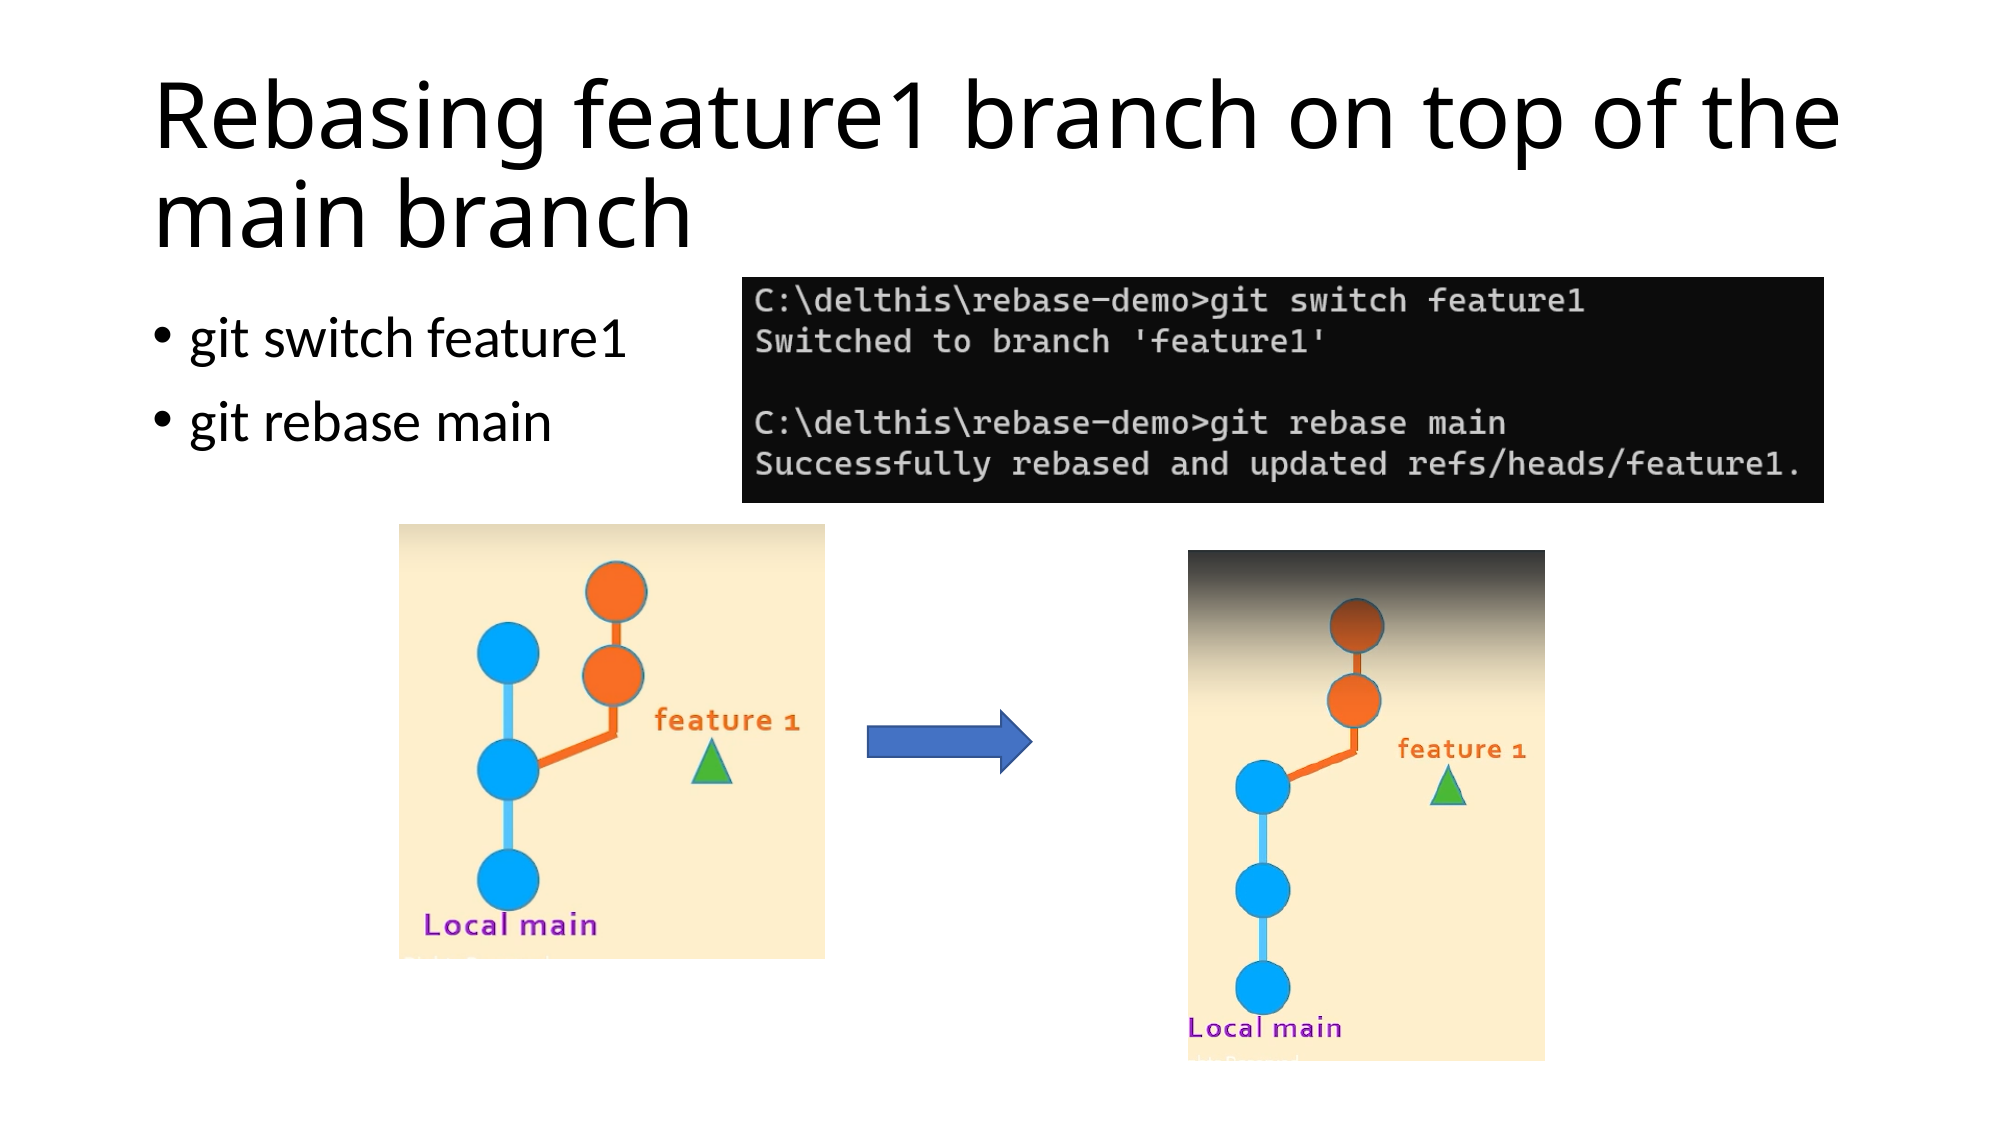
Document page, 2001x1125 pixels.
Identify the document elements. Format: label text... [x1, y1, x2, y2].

list git switch feature1 git rebase main [137, 299, 1863, 1014]
text_box [866, 708, 1033, 775]
picture [399, 524, 825, 959]
picture [1188, 550, 1545, 1061]
title Rebasing feature1 branch on top of the main branch [137, 59, 1863, 278]
picture [742, 277, 1824, 503]
